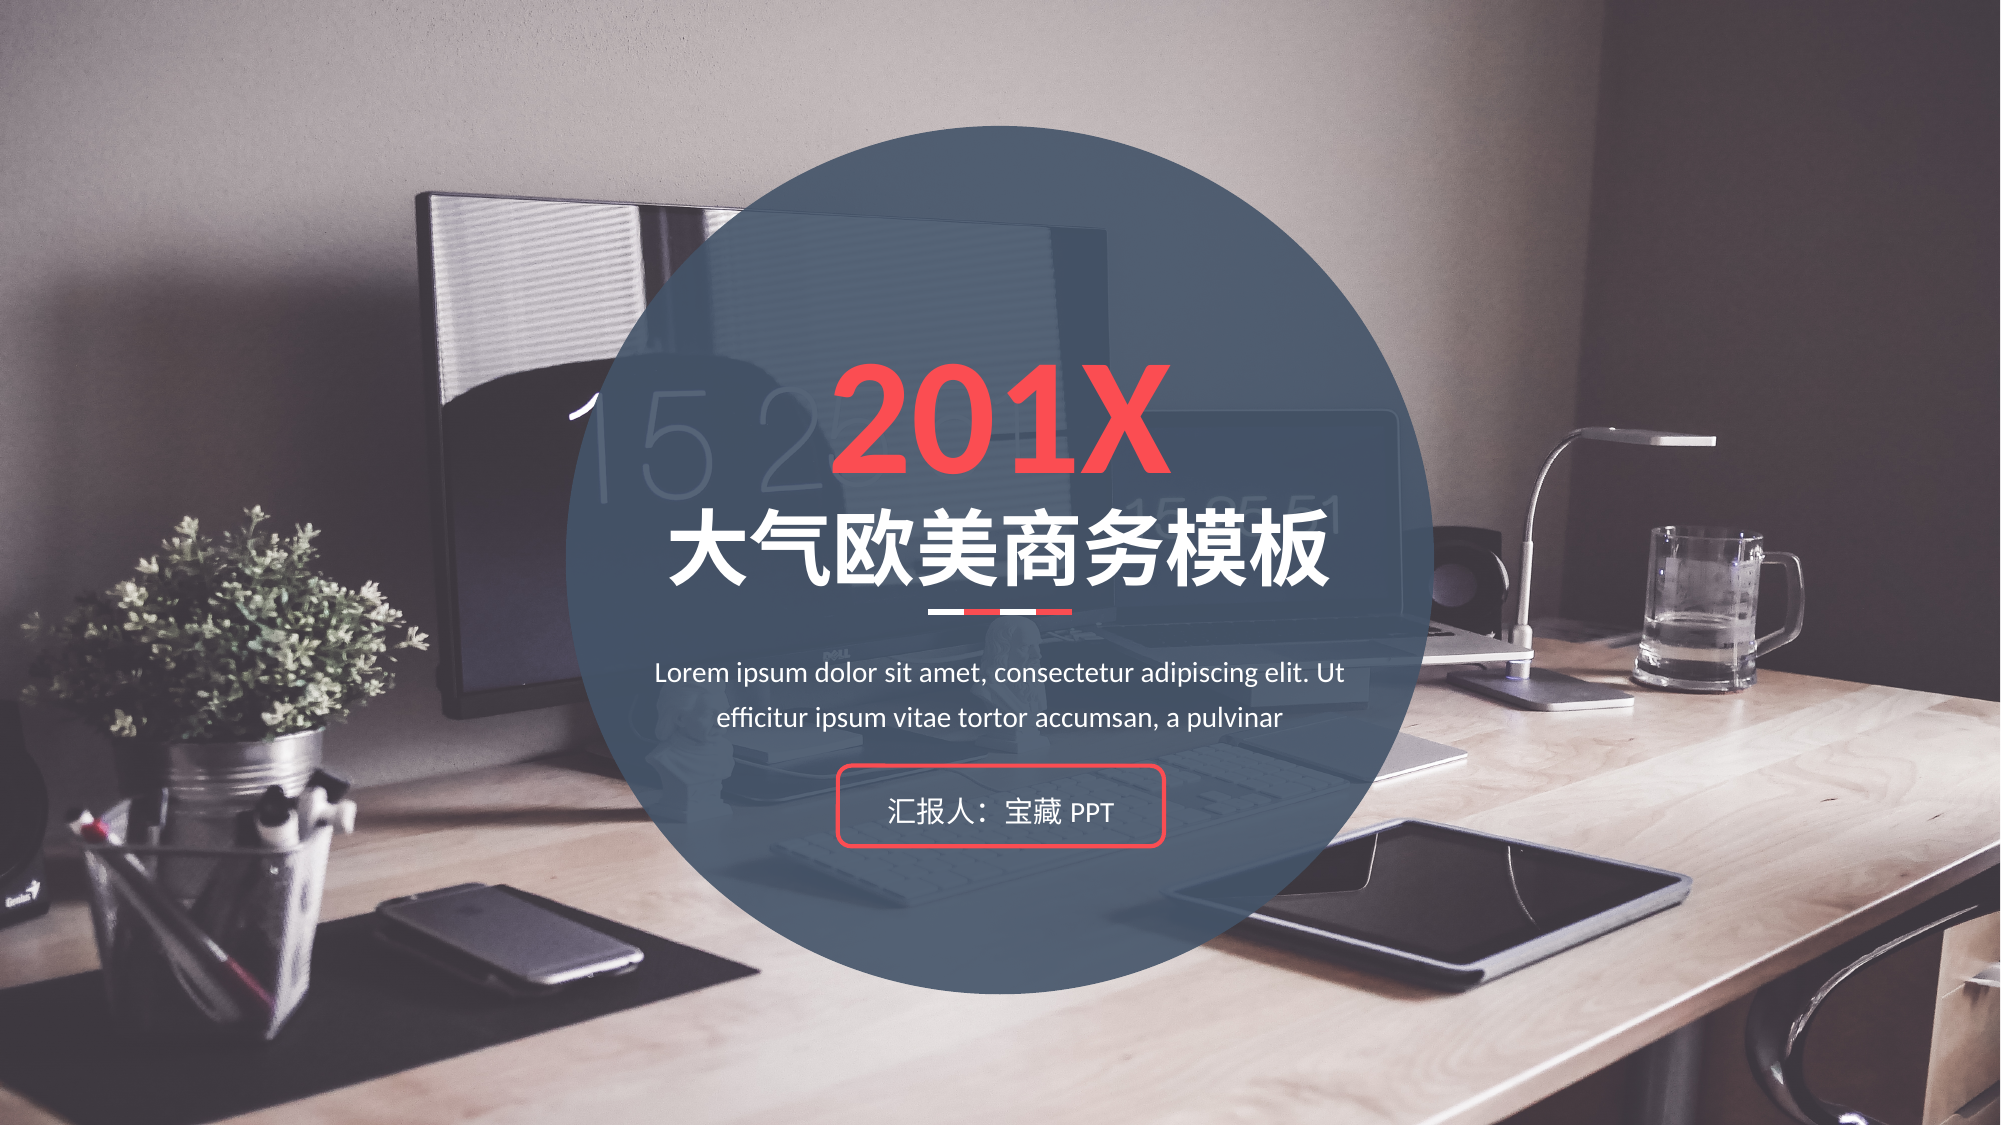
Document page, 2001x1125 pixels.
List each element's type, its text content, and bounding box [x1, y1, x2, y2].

text_box 大气欧美商务模板 [651, 458, 1348, 604]
text_box Lorem ipsum dolor sit amet, consectetur adipiscing elit. Ut efficitur ipsum vitae tortor accumsan, a pulvinar [626, 635, 1374, 742]
text_box [689, 579, 1311, 653]
text_box 汇报人：宝藏PPT [836, 764, 1165, 848]
text_box [564, 124, 1436, 996]
text_box 201X [812, 239, 1188, 458]
picture [0, 0, 2001, 1125]
